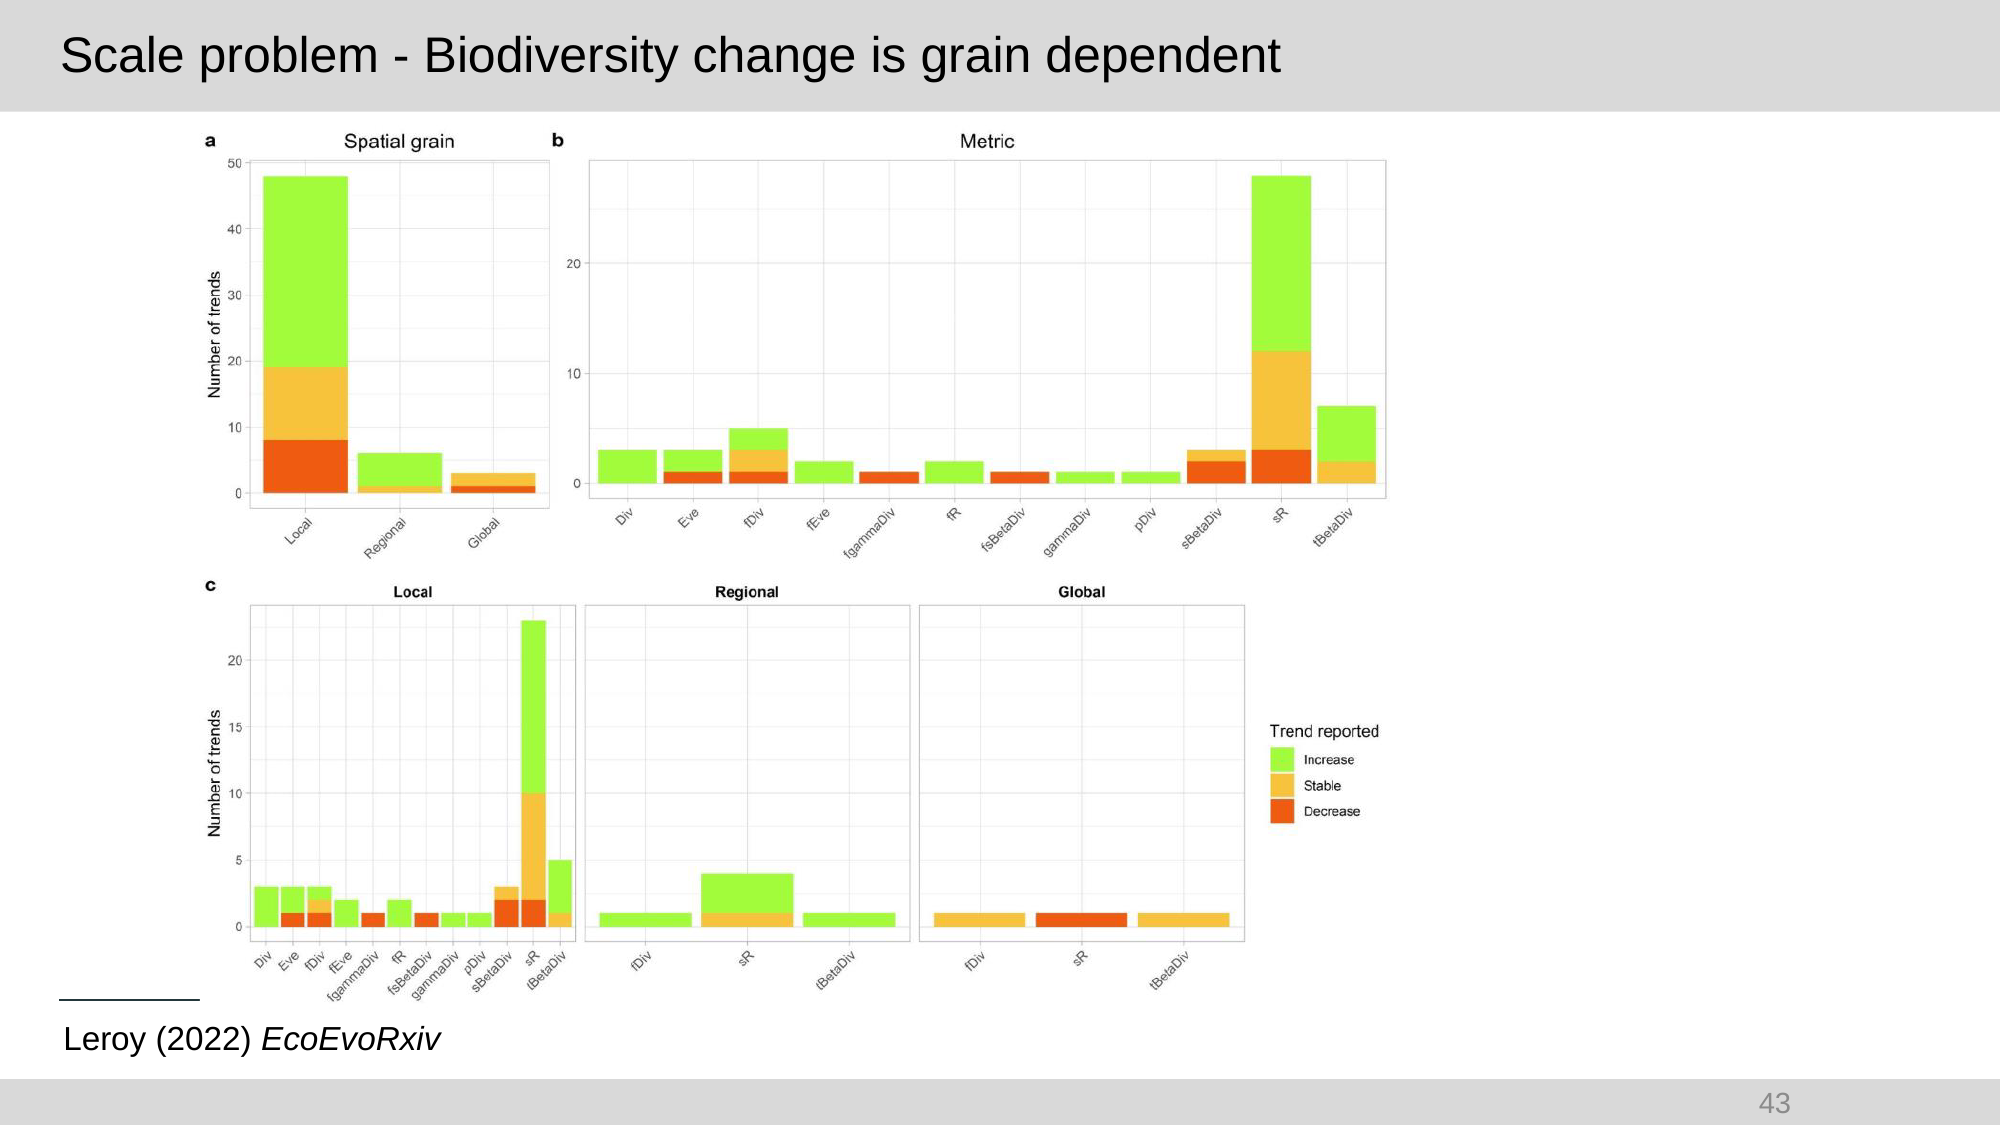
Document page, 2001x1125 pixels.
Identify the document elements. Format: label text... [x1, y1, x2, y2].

footer [0, 1079, 1550, 1125]
picture [199, 125, 1393, 1014]
title Scale problem - Biodiversity change is grain dependent [0, 0, 2000, 112]
slide_number 43 [1550, 1079, 2000, 1125]
text_box Leroy (2022) EcoEvoRxiv [48, 1009, 457, 1065]
